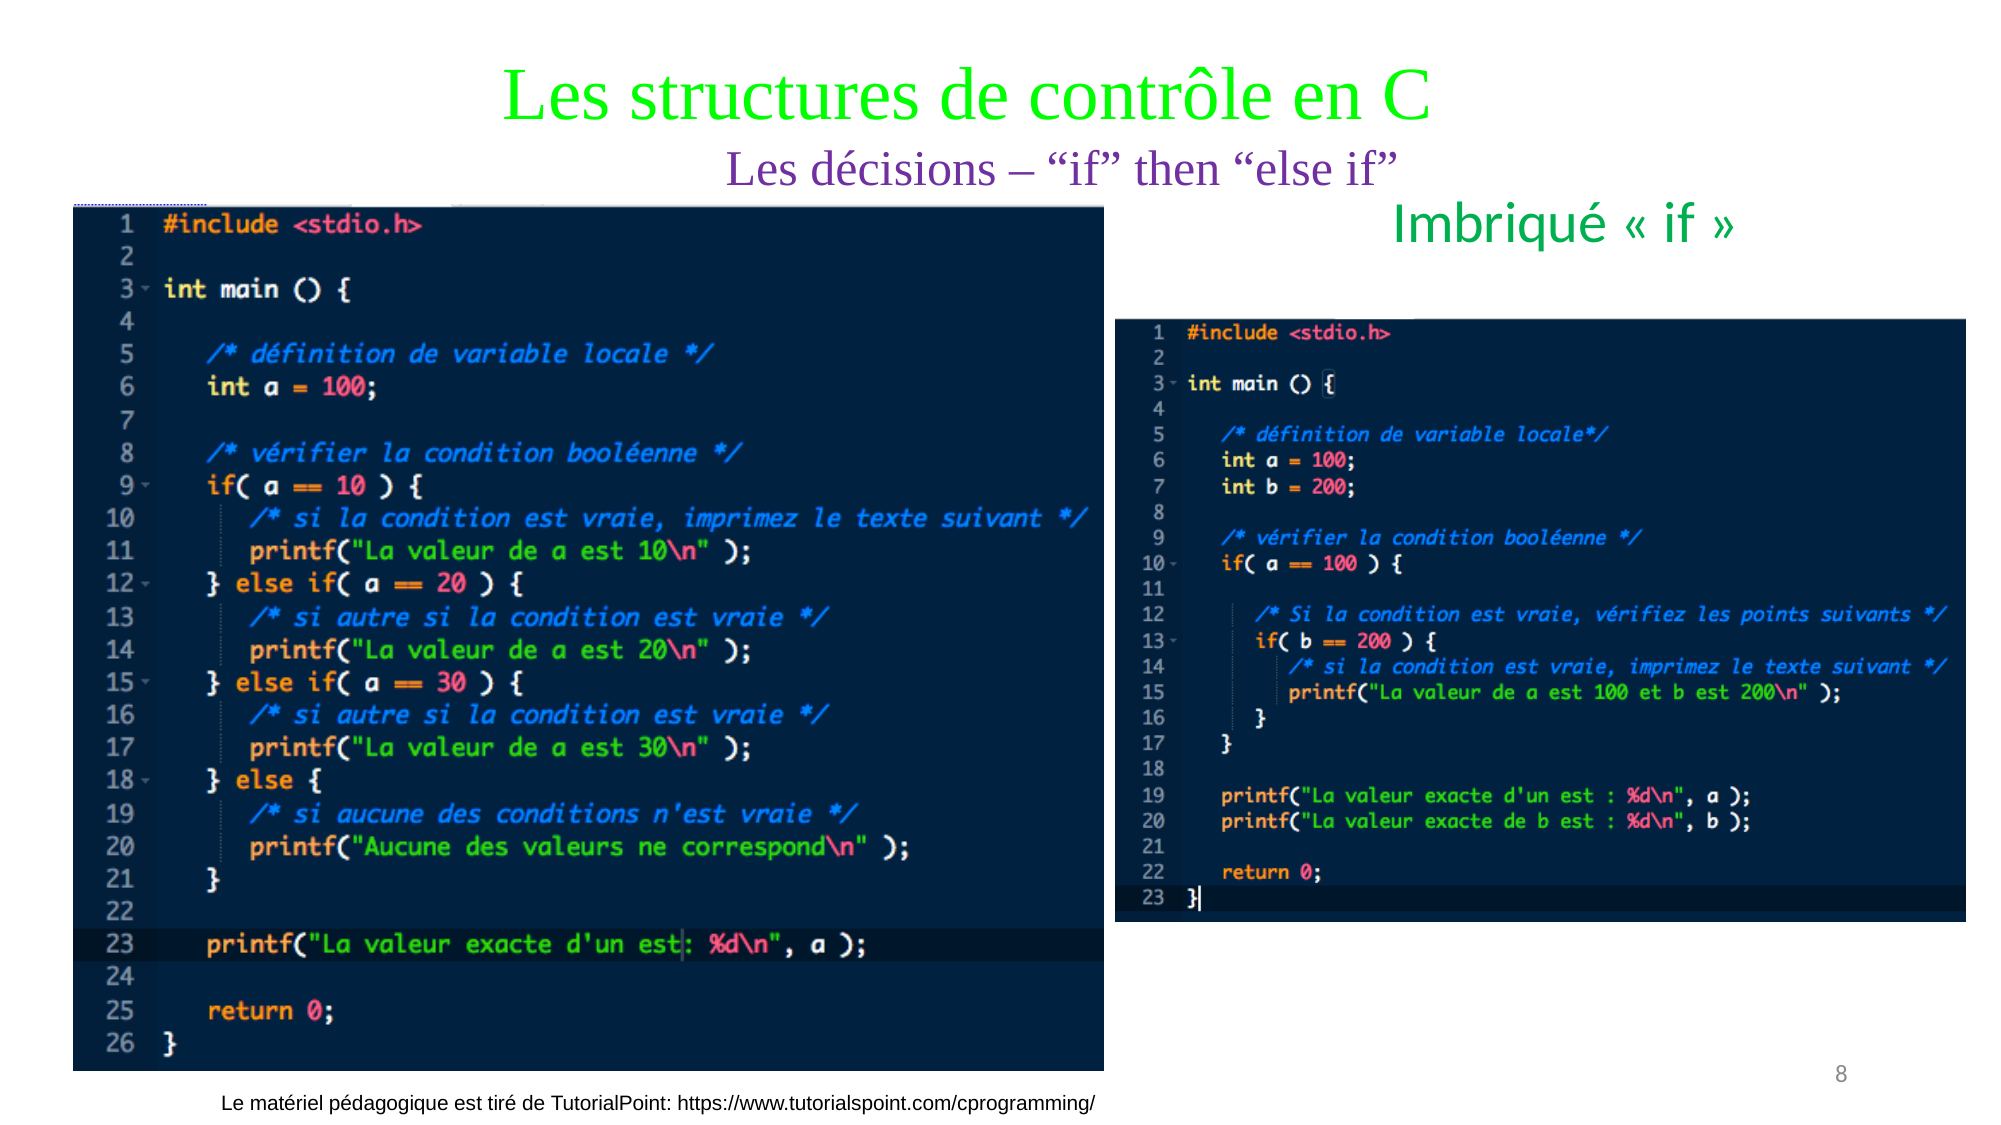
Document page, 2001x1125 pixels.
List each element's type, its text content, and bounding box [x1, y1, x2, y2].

text_box Imbriqué « if » [1283, 176, 1847, 262]
text_box Les structures de contrôle en C Les décisions – “if” then “else if” [487, 37, 1488, 203]
picture [1115, 317, 1966, 923]
text_box 1 [1412, 1042, 1863, 1103]
picture [73, 203, 1104, 1072]
